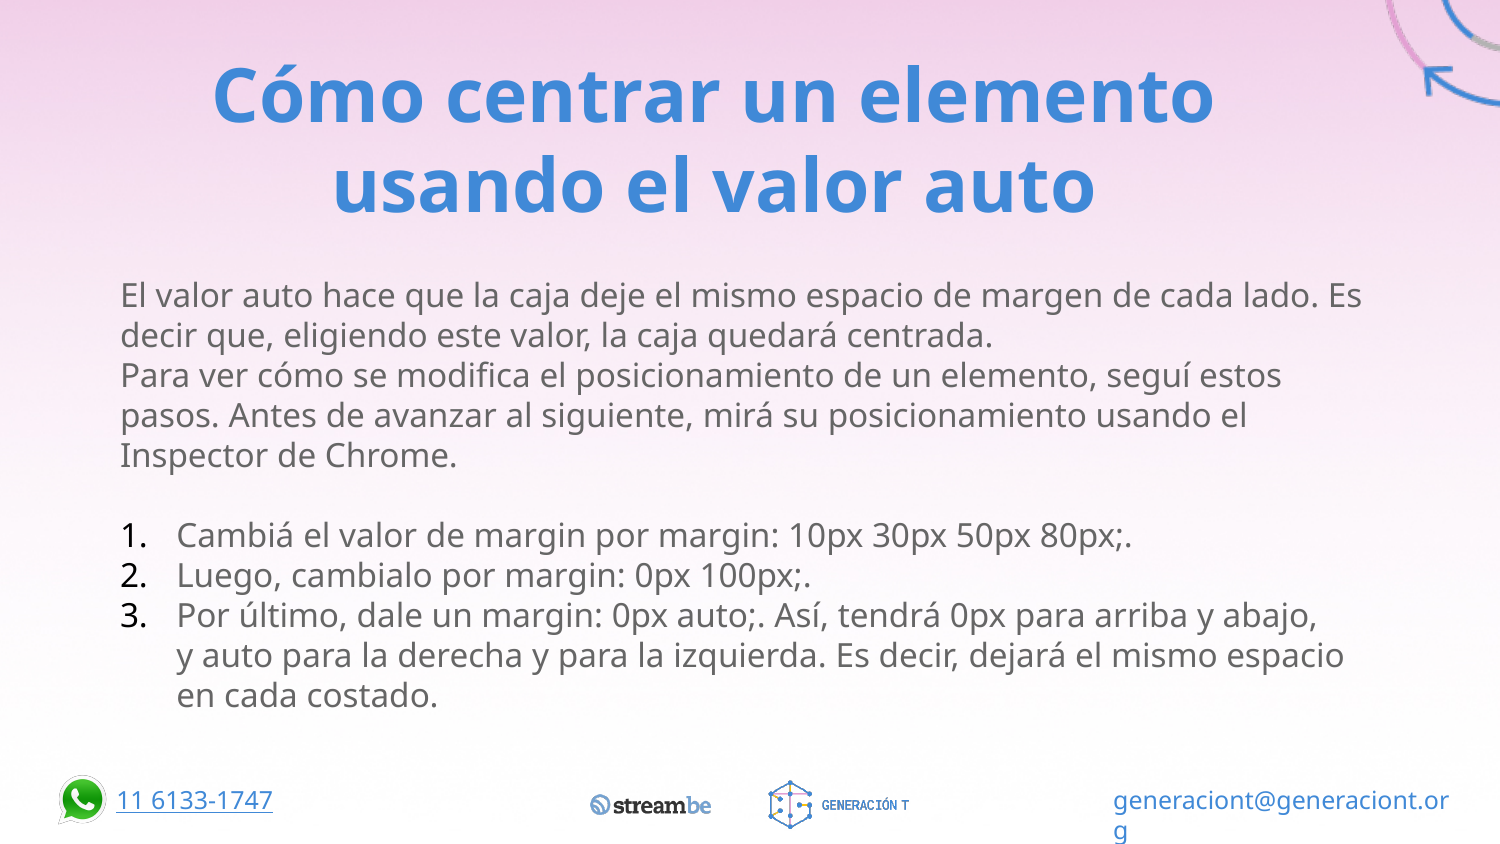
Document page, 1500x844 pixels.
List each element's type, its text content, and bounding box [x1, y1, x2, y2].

text_box Cómo centrar un elemento usando el valor auto [154, 36, 1275, 267]
picture [0, 0, 1500, 844]
text_box El valor auto hace que la caja deje el mismo espacio de margen de cada lado. Es decir que, eligiendo este valor, la caja quedará centrada. Para ver cómo se modifica el posicionamiento de un elemento, seguí estos pasos. Antes de avanzar al siguiente, mirá su posicionamiento usando el Inspector de Chrome. Cambiá el valor de margin por margin: 10px 30px 50px 80px;. Luego, cambialo por margin: 0px 100px;. Por último, dale un margin: 0px auto;. Así, tendrá 0px para arriba y abajo, y auto para la derecha y para la izquierda. Es decir, dejará el mismo espacio en cada costado. [105, 267, 1405, 722]
text_box 11 6133-1747 [109, 773, 476, 830]
text_box generaciont@generaciont.org [1101, 773, 1473, 844]
